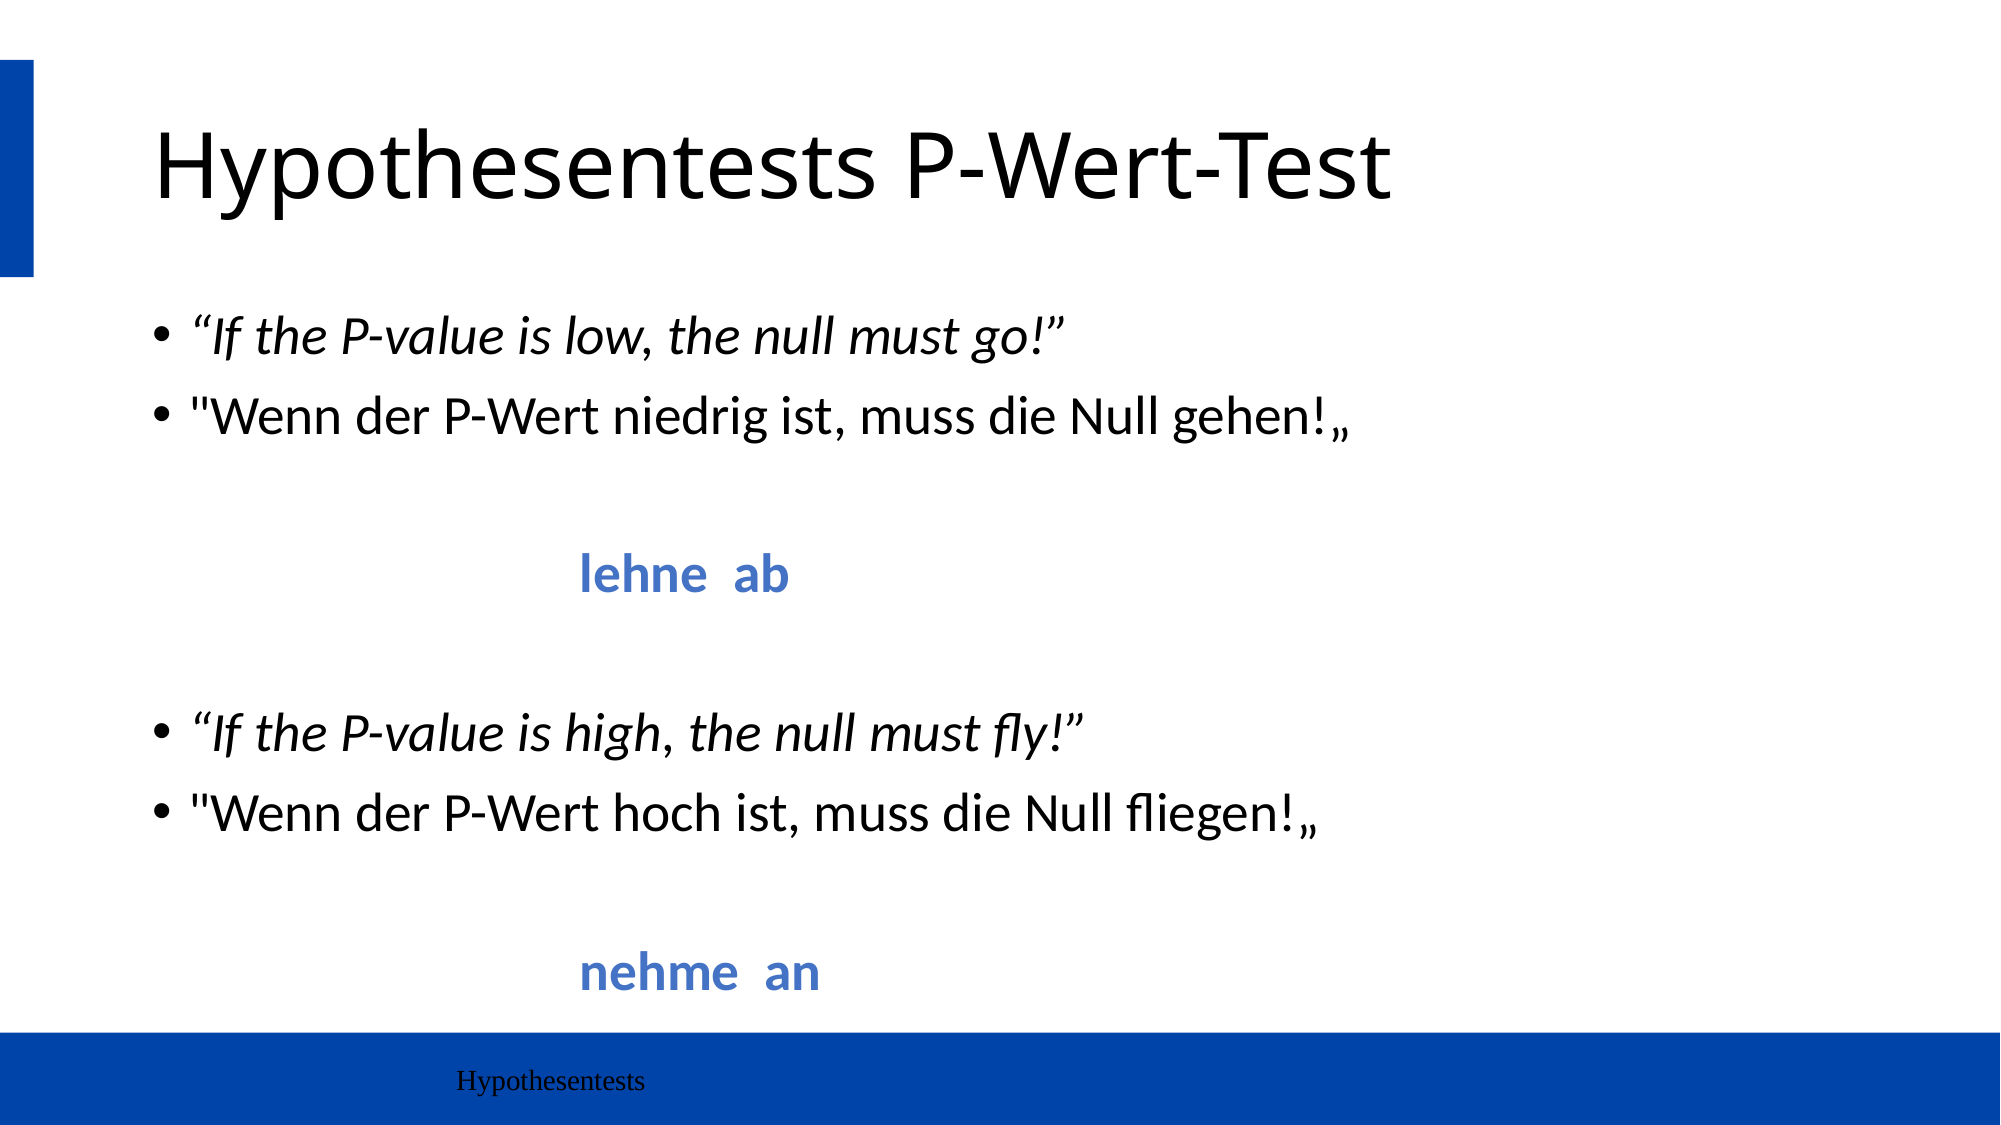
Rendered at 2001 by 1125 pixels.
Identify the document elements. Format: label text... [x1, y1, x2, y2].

footer Hypothesentests [31, 1048, 1071, 1109]
title Hypothesentests P-Wert-Test [137, 59, 1863, 278]
